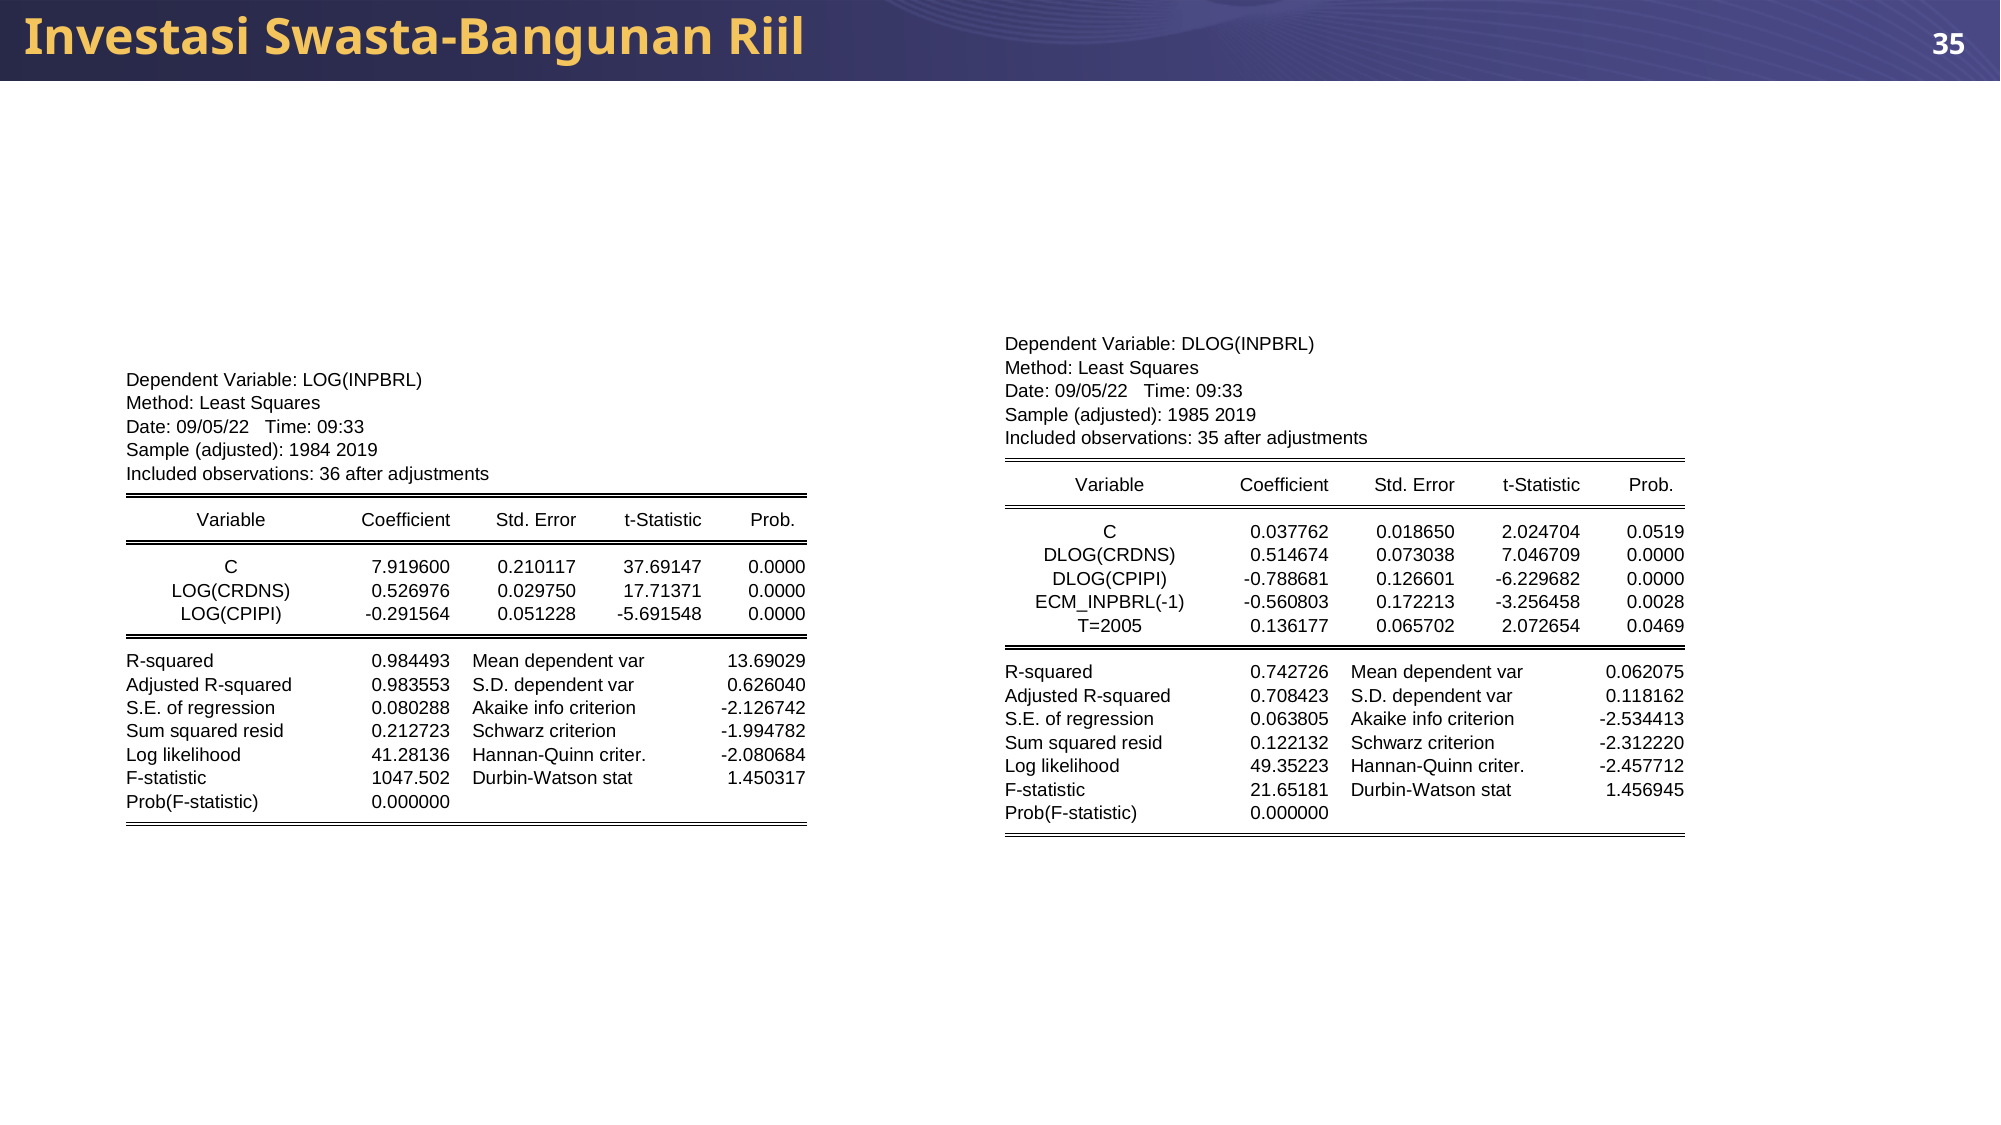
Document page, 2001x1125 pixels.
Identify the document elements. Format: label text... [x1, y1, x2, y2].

picture [0, 0, 2000, 81]
picture [121, 331, 1945, 894]
title Investasi Swasta-Bangunan Riil [9, 4, 1850, 74]
